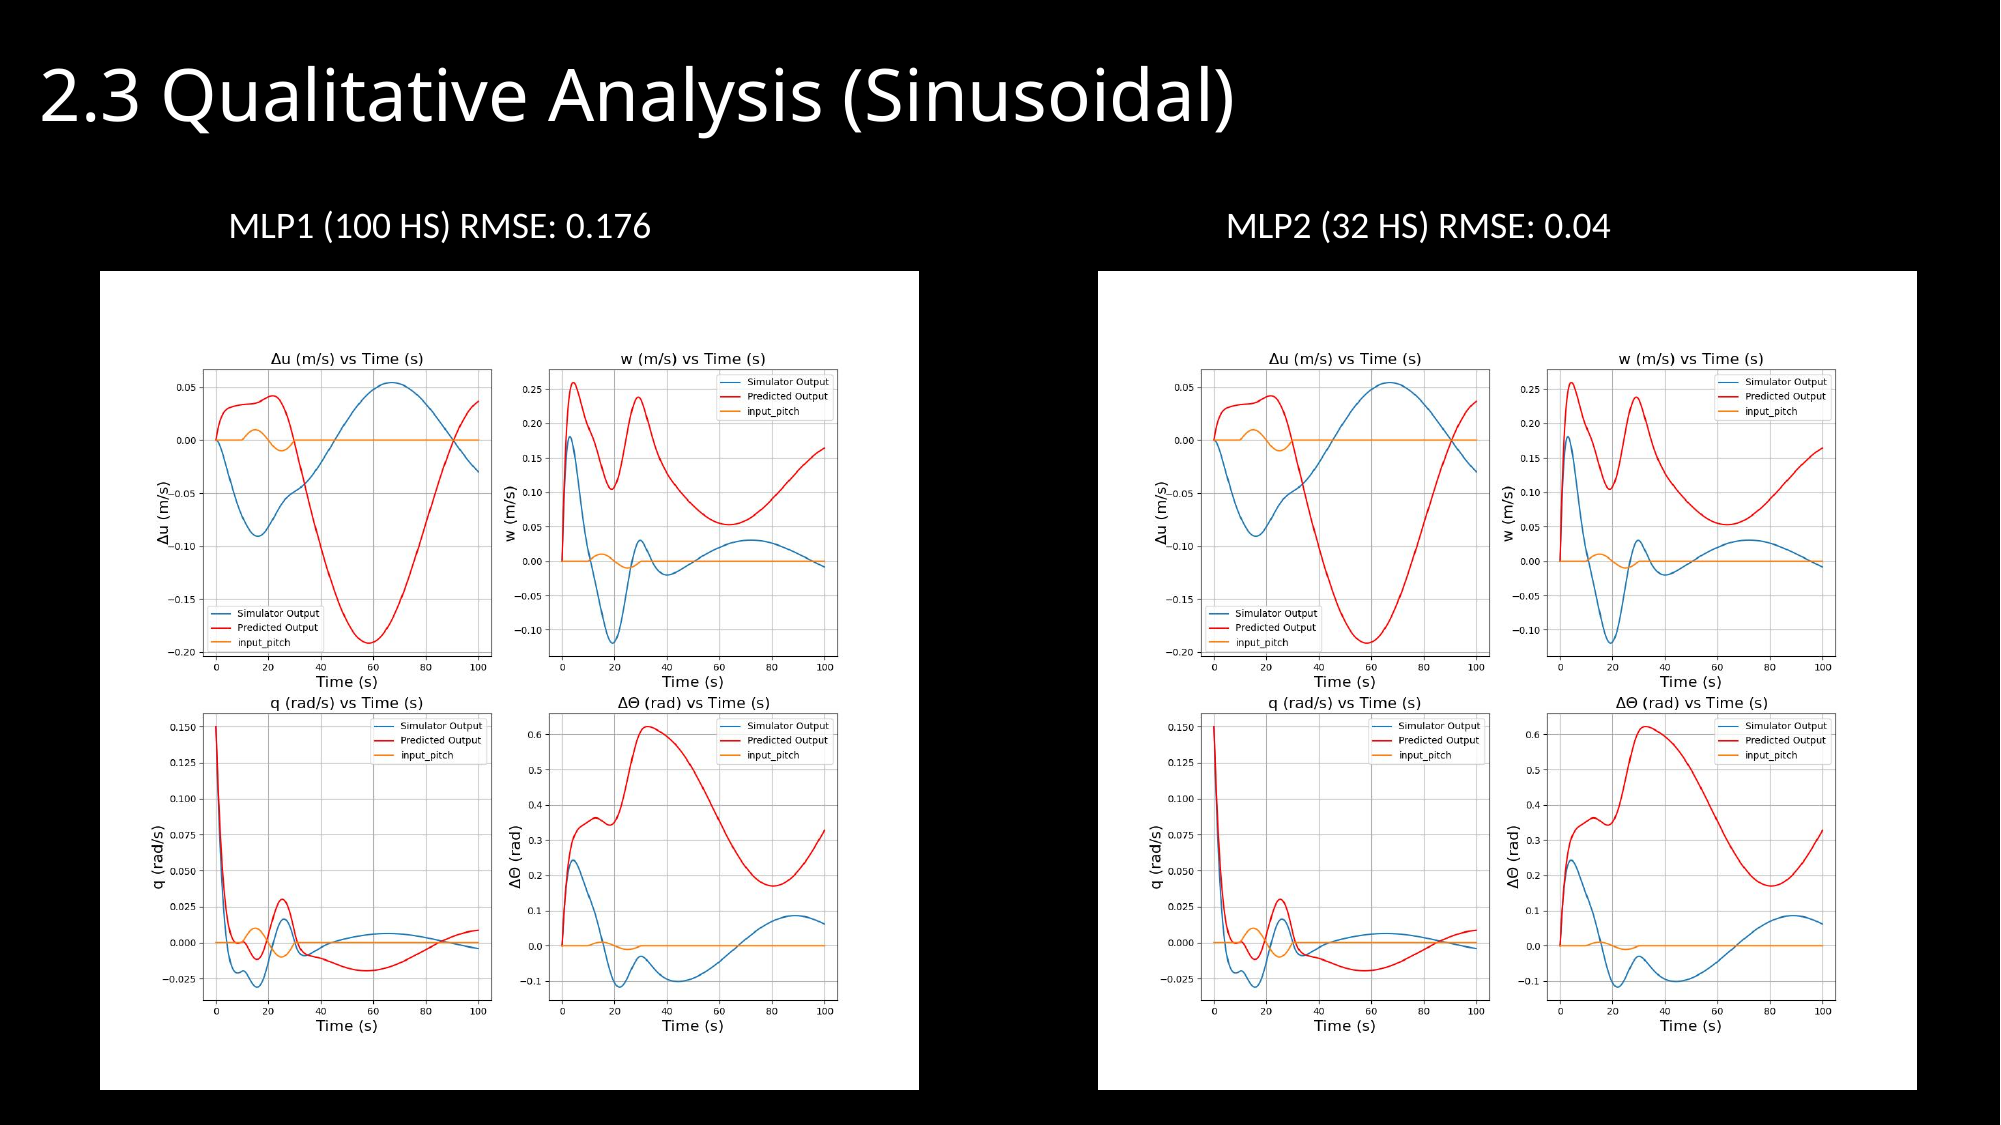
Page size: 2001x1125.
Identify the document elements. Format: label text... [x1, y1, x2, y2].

title 2.3 Qualitative Analysis (Sinusoidal) [24, 41, 1262, 155]
picture [100, 271, 919, 1090]
text_box MLP1 (100 HS) RMSE: 0.176 [213, 193, 667, 254]
picture [1098, 271, 1917, 1090]
text_box MLP2 (32 HS) RMSE: 0.04 [1211, 193, 1627, 254]
